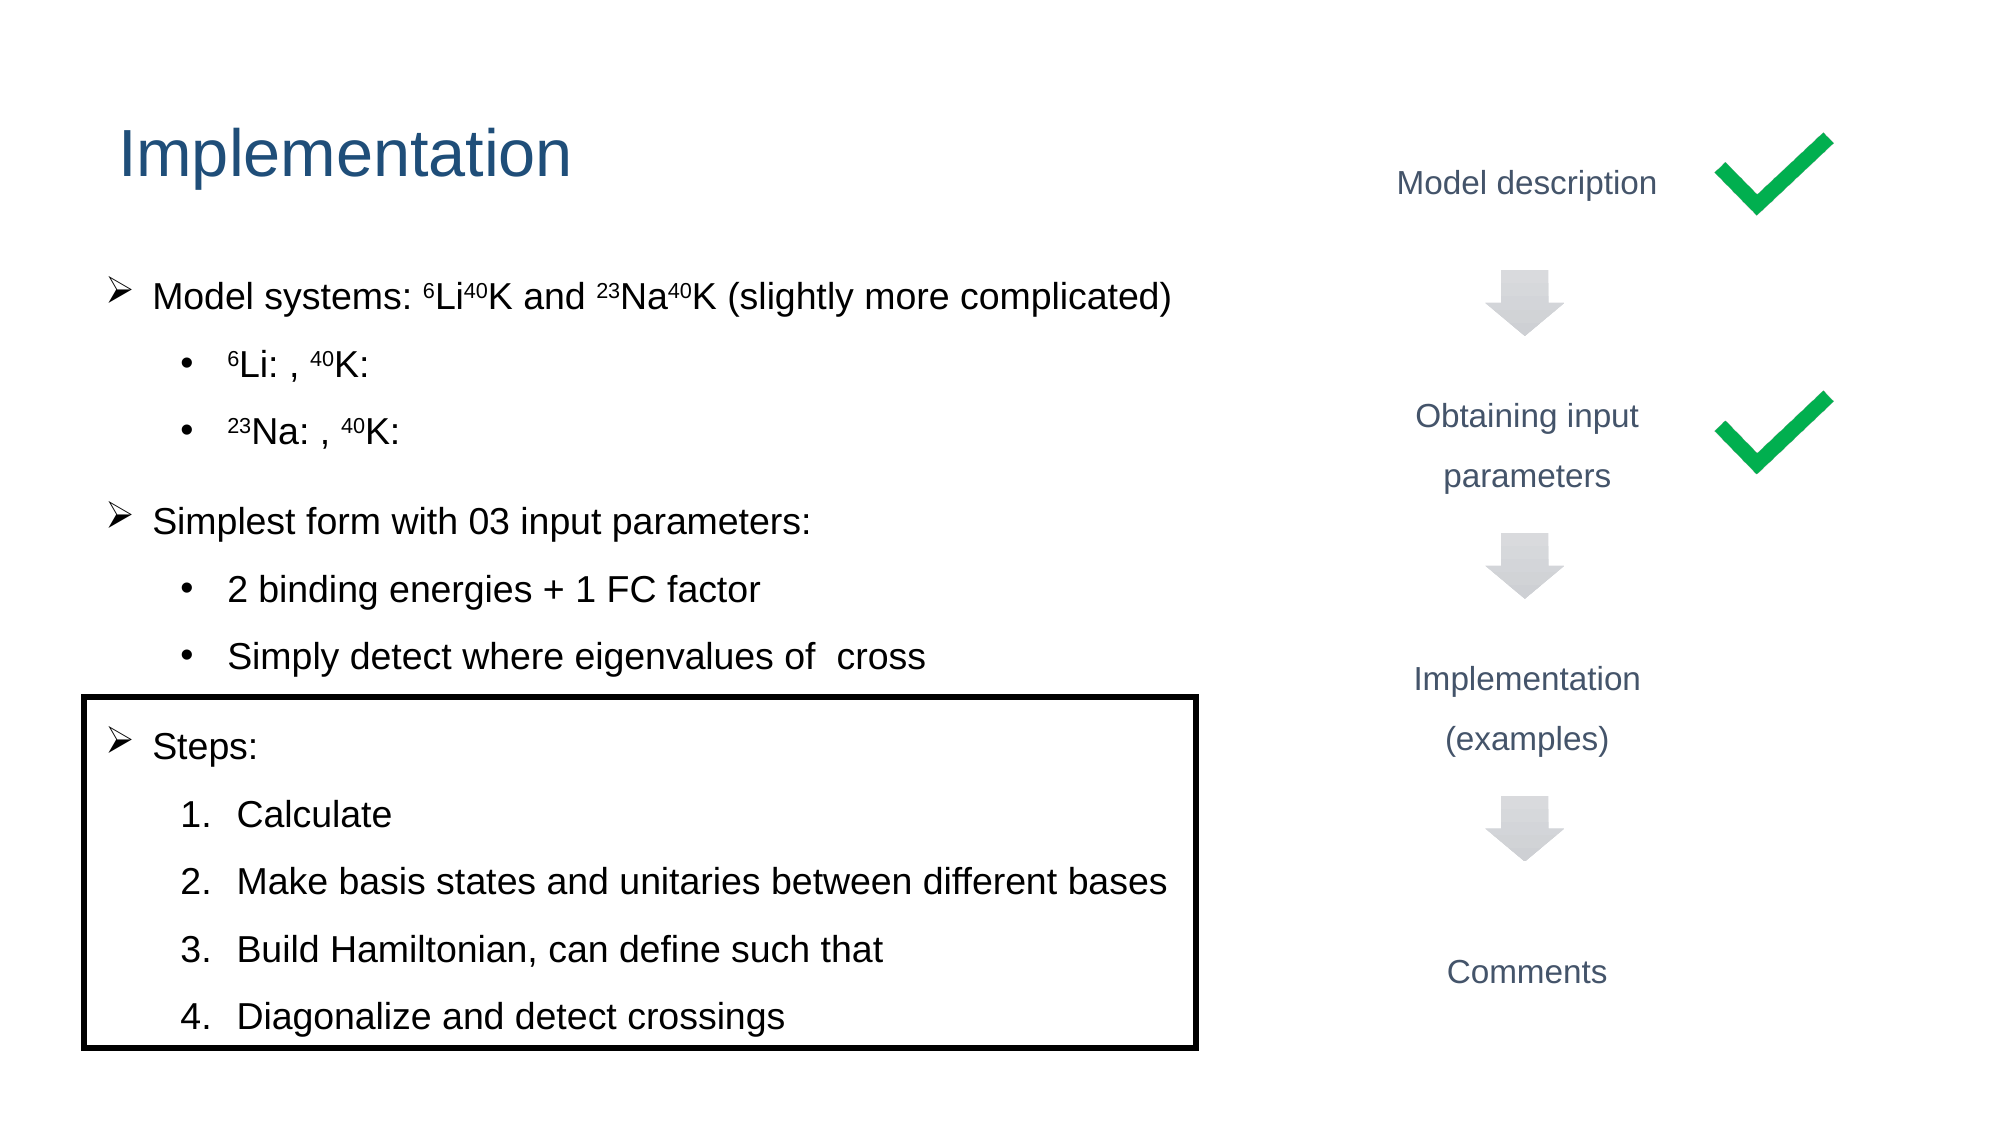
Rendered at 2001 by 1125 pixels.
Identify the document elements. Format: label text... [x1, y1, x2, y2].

picture [1712, 112, 1836, 236]
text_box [1299, 83, 1751, 1049]
title Implementation [103, 64, 1764, 247]
text_box [81, 694, 1199, 1051]
picture [1712, 370, 1836, 494]
